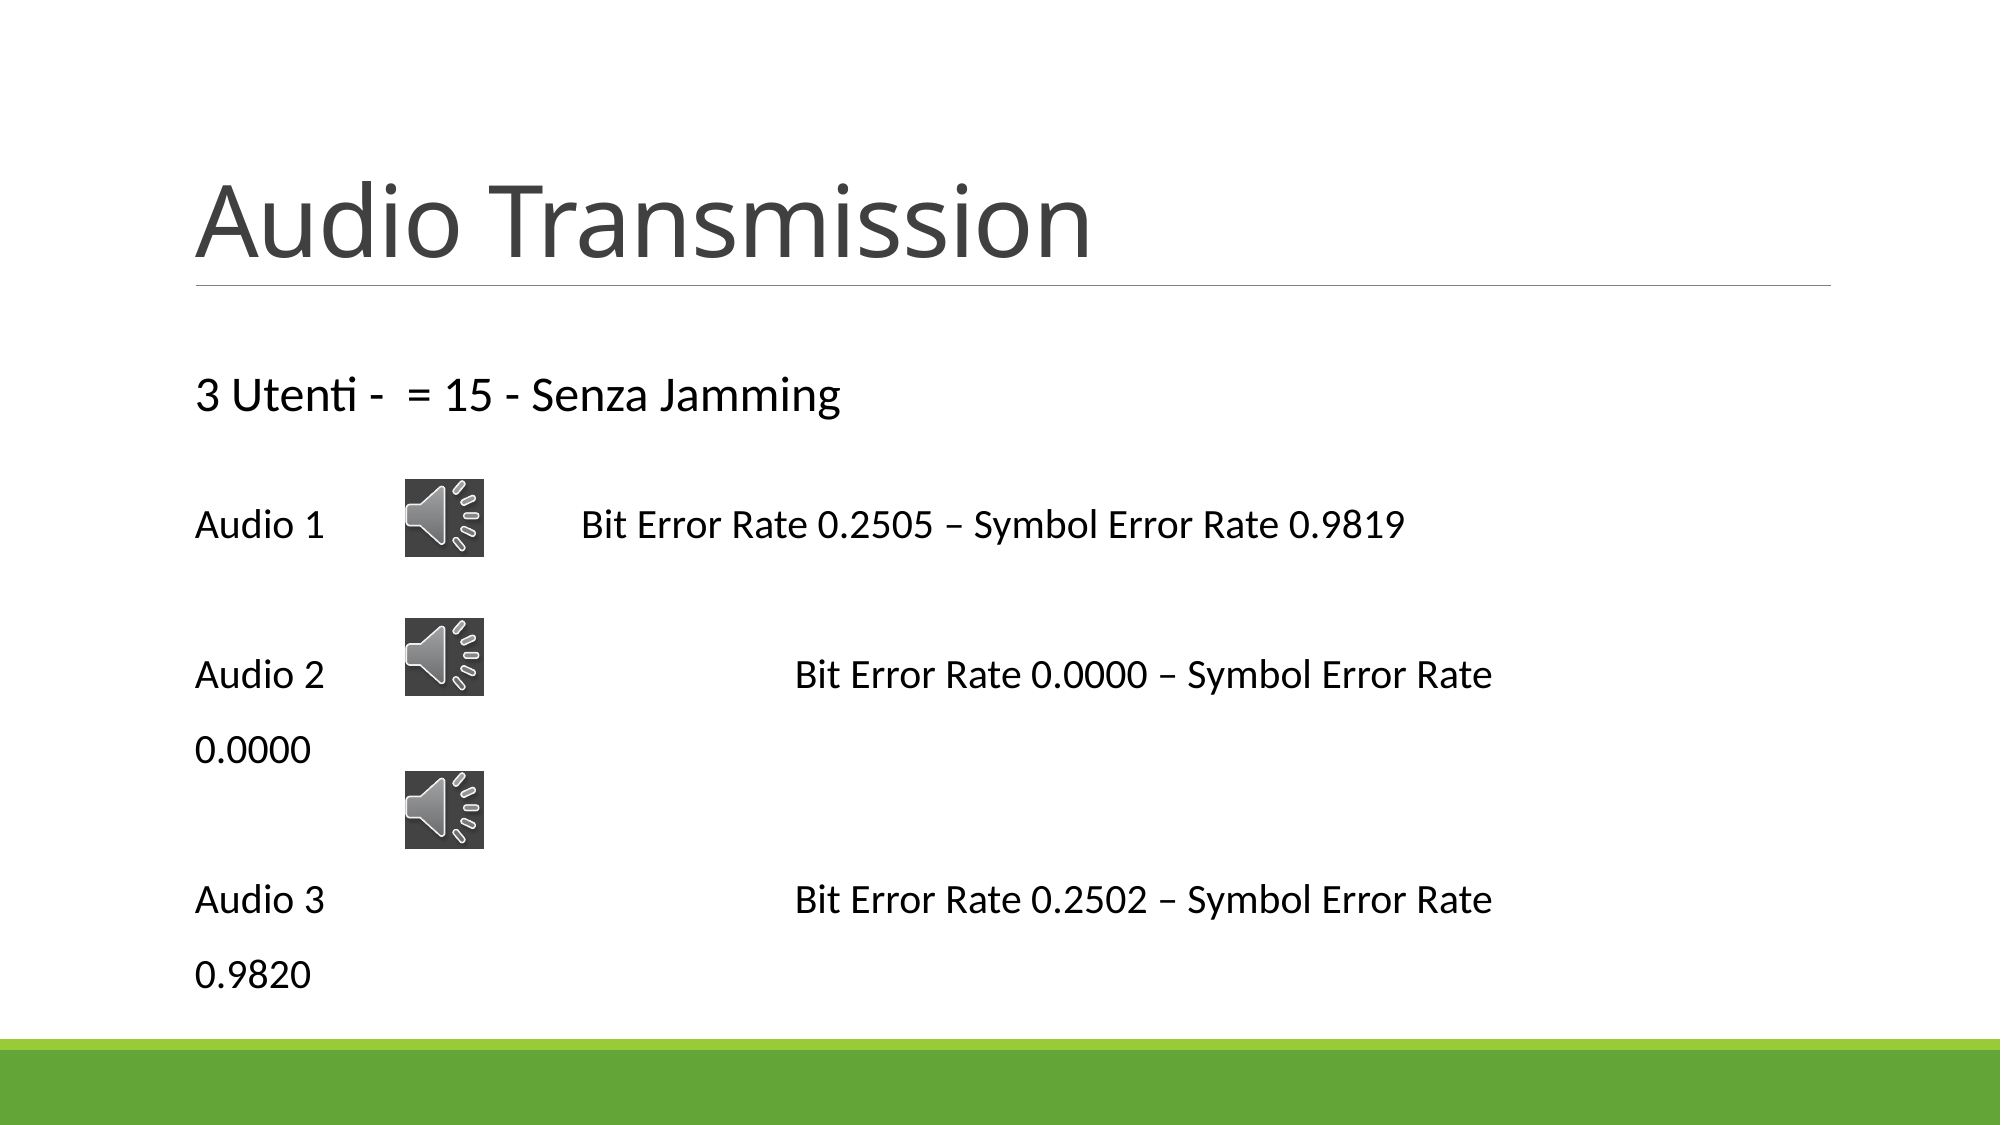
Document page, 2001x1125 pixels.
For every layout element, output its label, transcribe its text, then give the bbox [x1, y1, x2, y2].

title Audio Transmission [180, 47, 1830, 285]
text_box Audio 1 Bit Error Rate 0.2505 – Symbol Error Rate 0.9819 Audio 2 Bit Error Rate 0.0000 – Symbol Error Rate 0.0000 Audio 3 Bit Error Rate 0.2502 – Symbol Error Rate 0.9820 [179, 464, 1547, 1004]
picture [404, 616, 486, 698]
picture [404, 769, 486, 851]
picture [404, 477, 486, 559]
